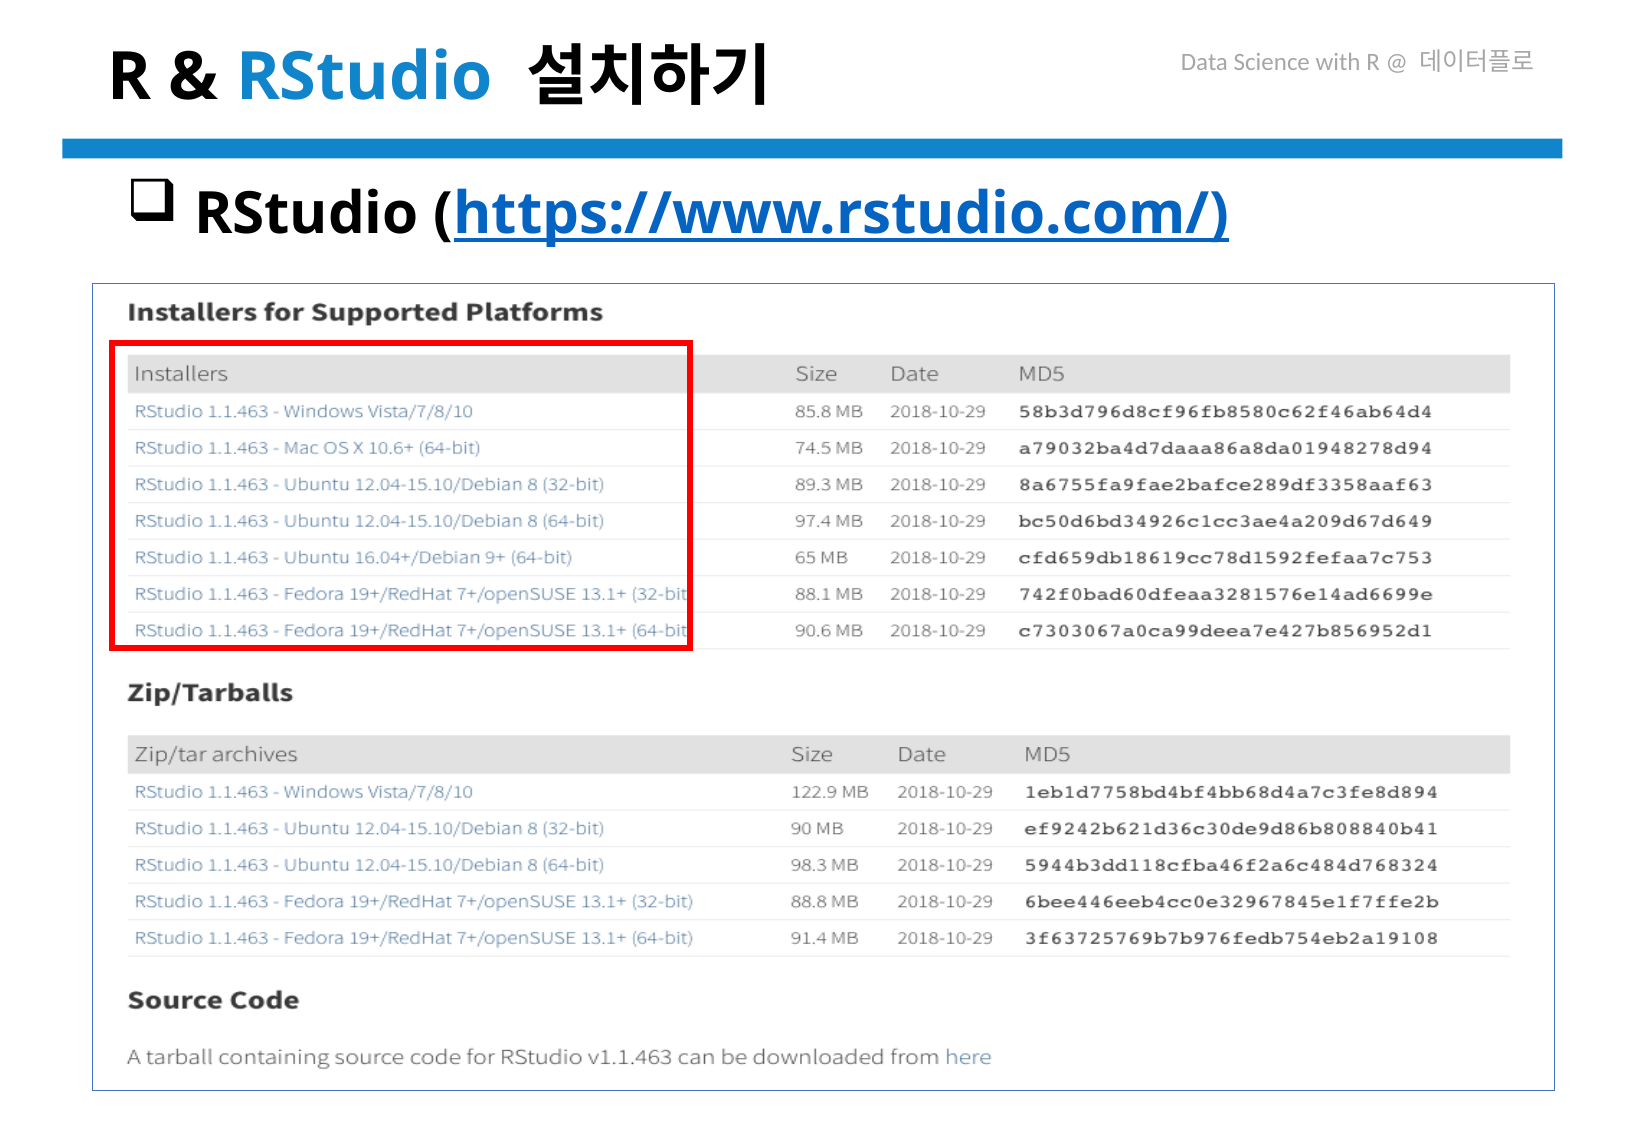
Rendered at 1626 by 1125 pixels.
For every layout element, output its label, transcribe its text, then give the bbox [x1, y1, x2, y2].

title R & RStudio 설치하기 [92, 34, 1495, 112]
picture [92, 283, 1555, 1091]
list RStudio (https://www.rstudio.com/) [111, 169, 1514, 283]
